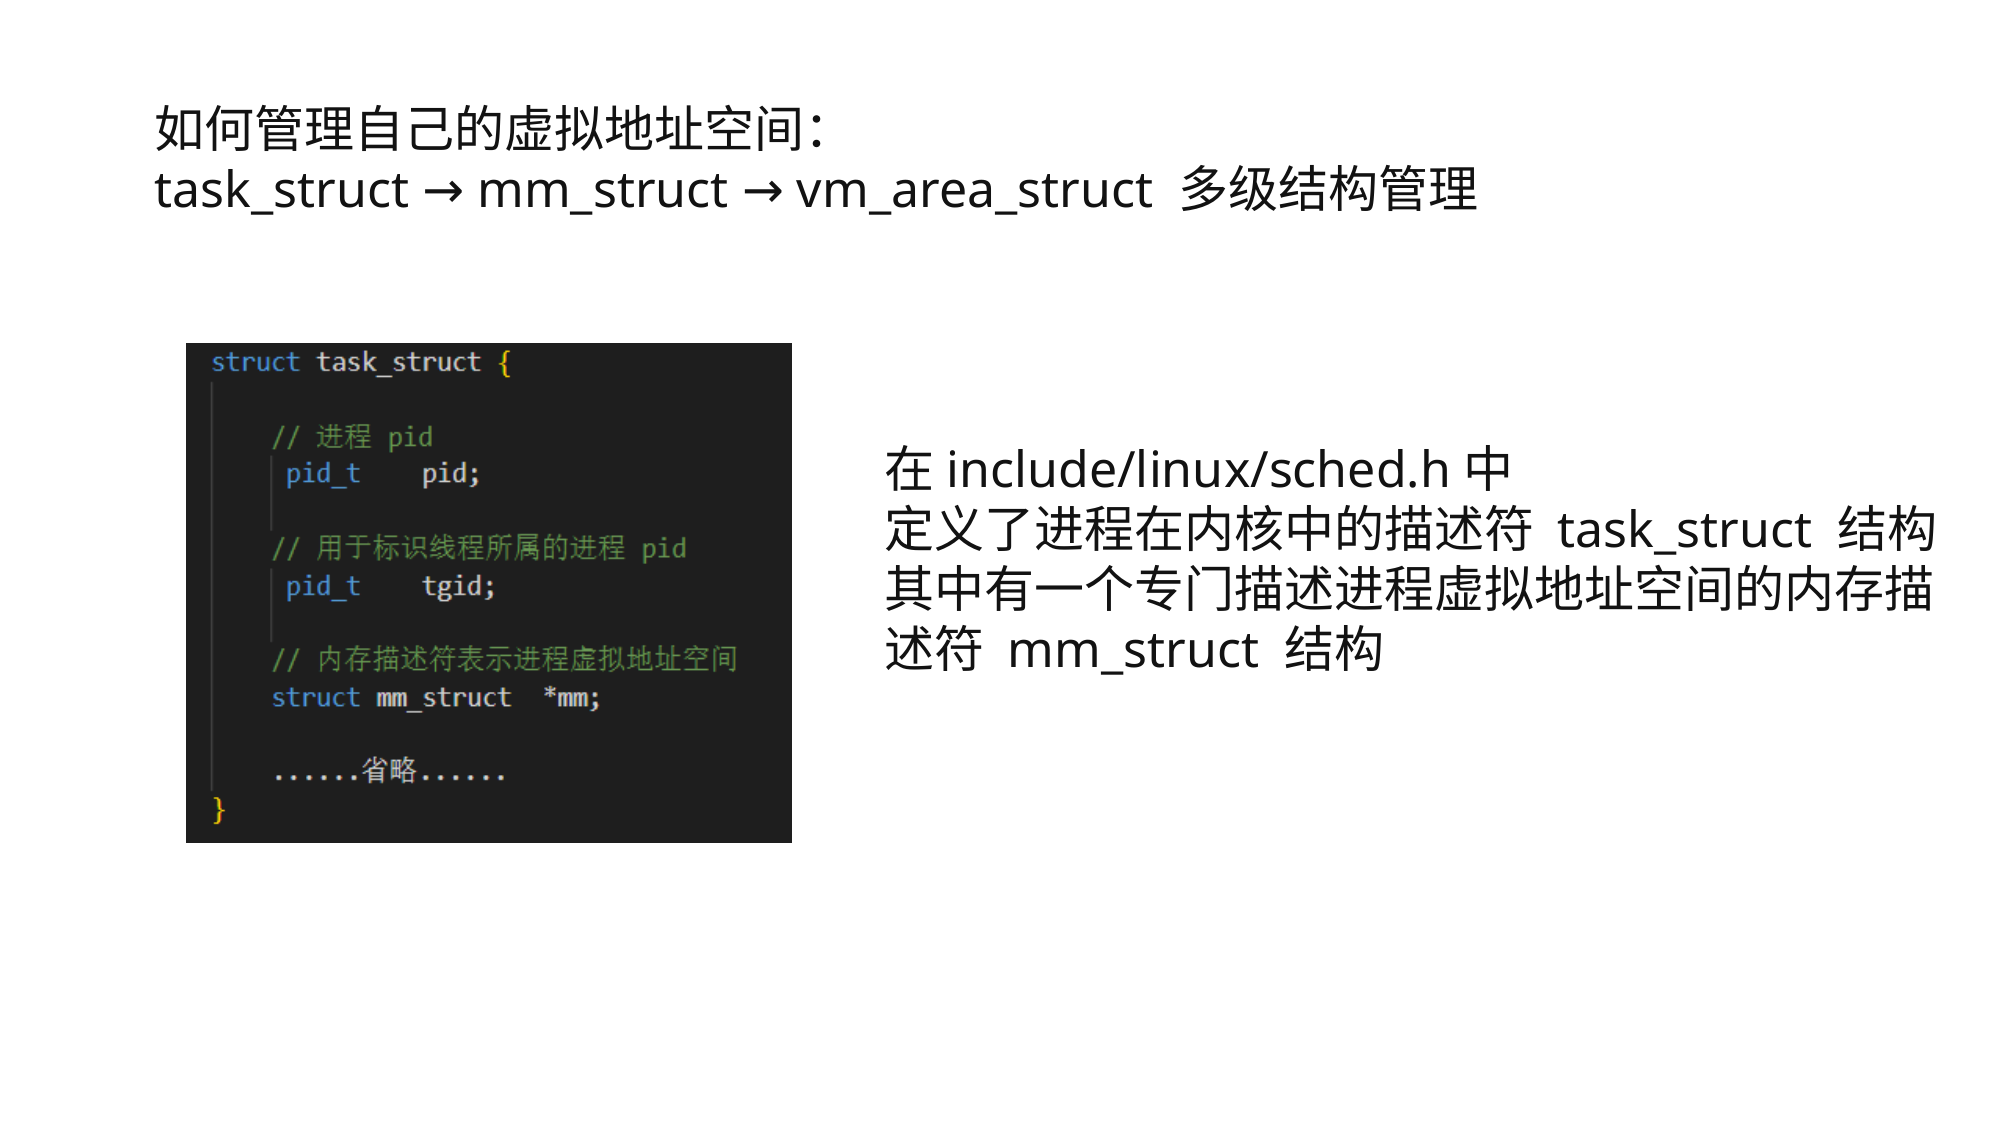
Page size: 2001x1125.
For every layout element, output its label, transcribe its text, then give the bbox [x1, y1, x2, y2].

text_box 在include/linux/sched.h中 定义了进程在内核中的描述符 task_struct 结构 其中有一个专门描述进程虚拟地址空间的内存描述符 mm_struct 结构 [869, 429, 1965, 730]
text_box 如何管理自己的虚拟地址空间： task_struct → mm_struct → vm_area_struct 多级结构管理 [140, 90, 1965, 225]
picture [186, 343, 792, 843]
